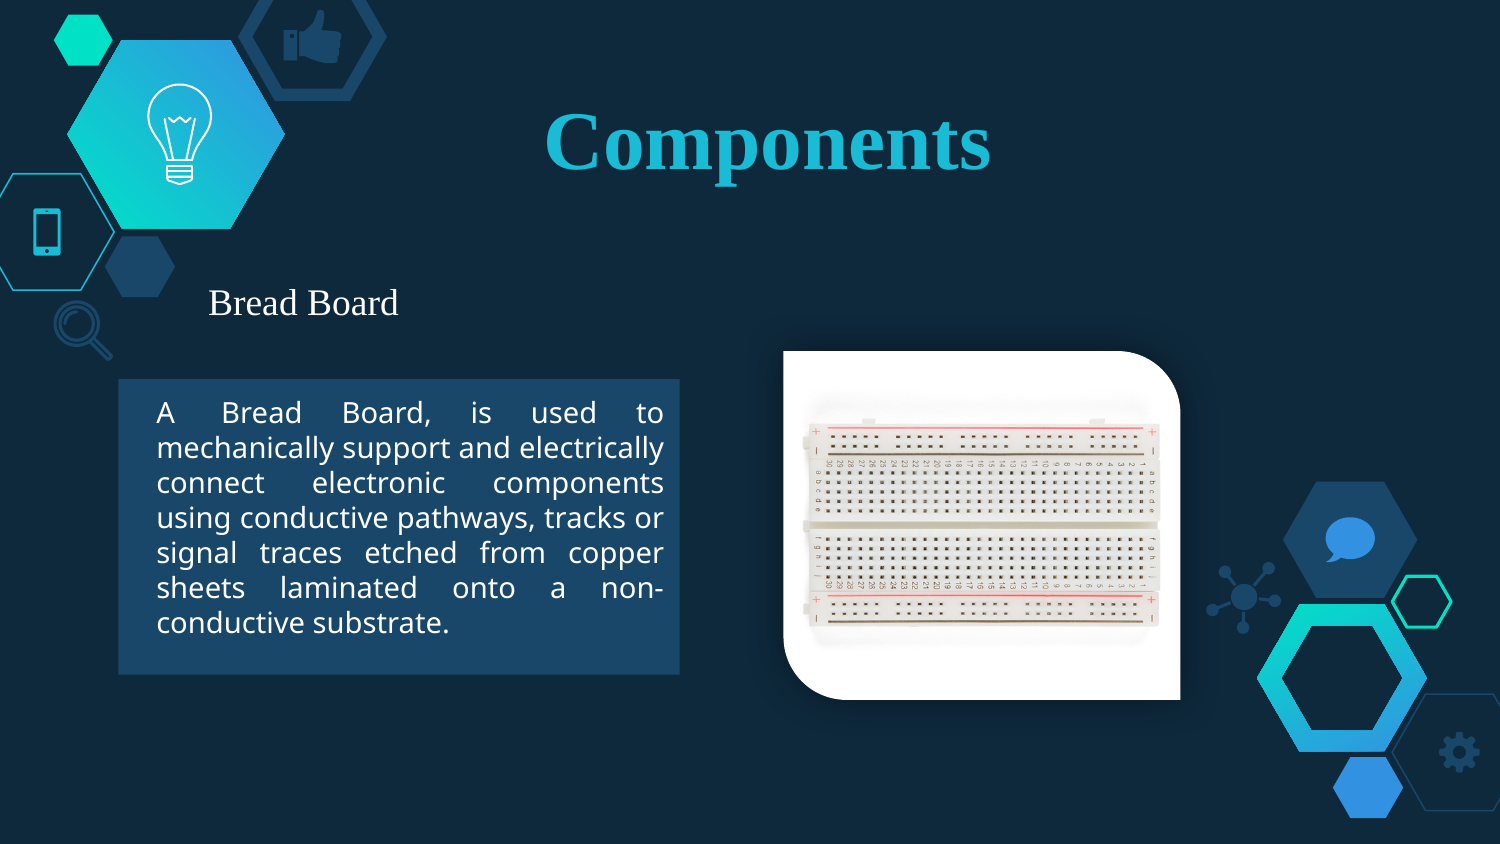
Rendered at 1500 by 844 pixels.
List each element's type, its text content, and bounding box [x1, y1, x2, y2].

text_box Bread Board [193, 270, 424, 331]
picture [798, 333, 1165, 717]
list A Bread Board, is used to mechanically support and electrically connect electronic components using conductive pathways, tracks or signal traces etched from copper sheets laminated onto a non-conductive substrate. [118, 379, 680, 675]
title Components [362, 95, 1174, 202]
